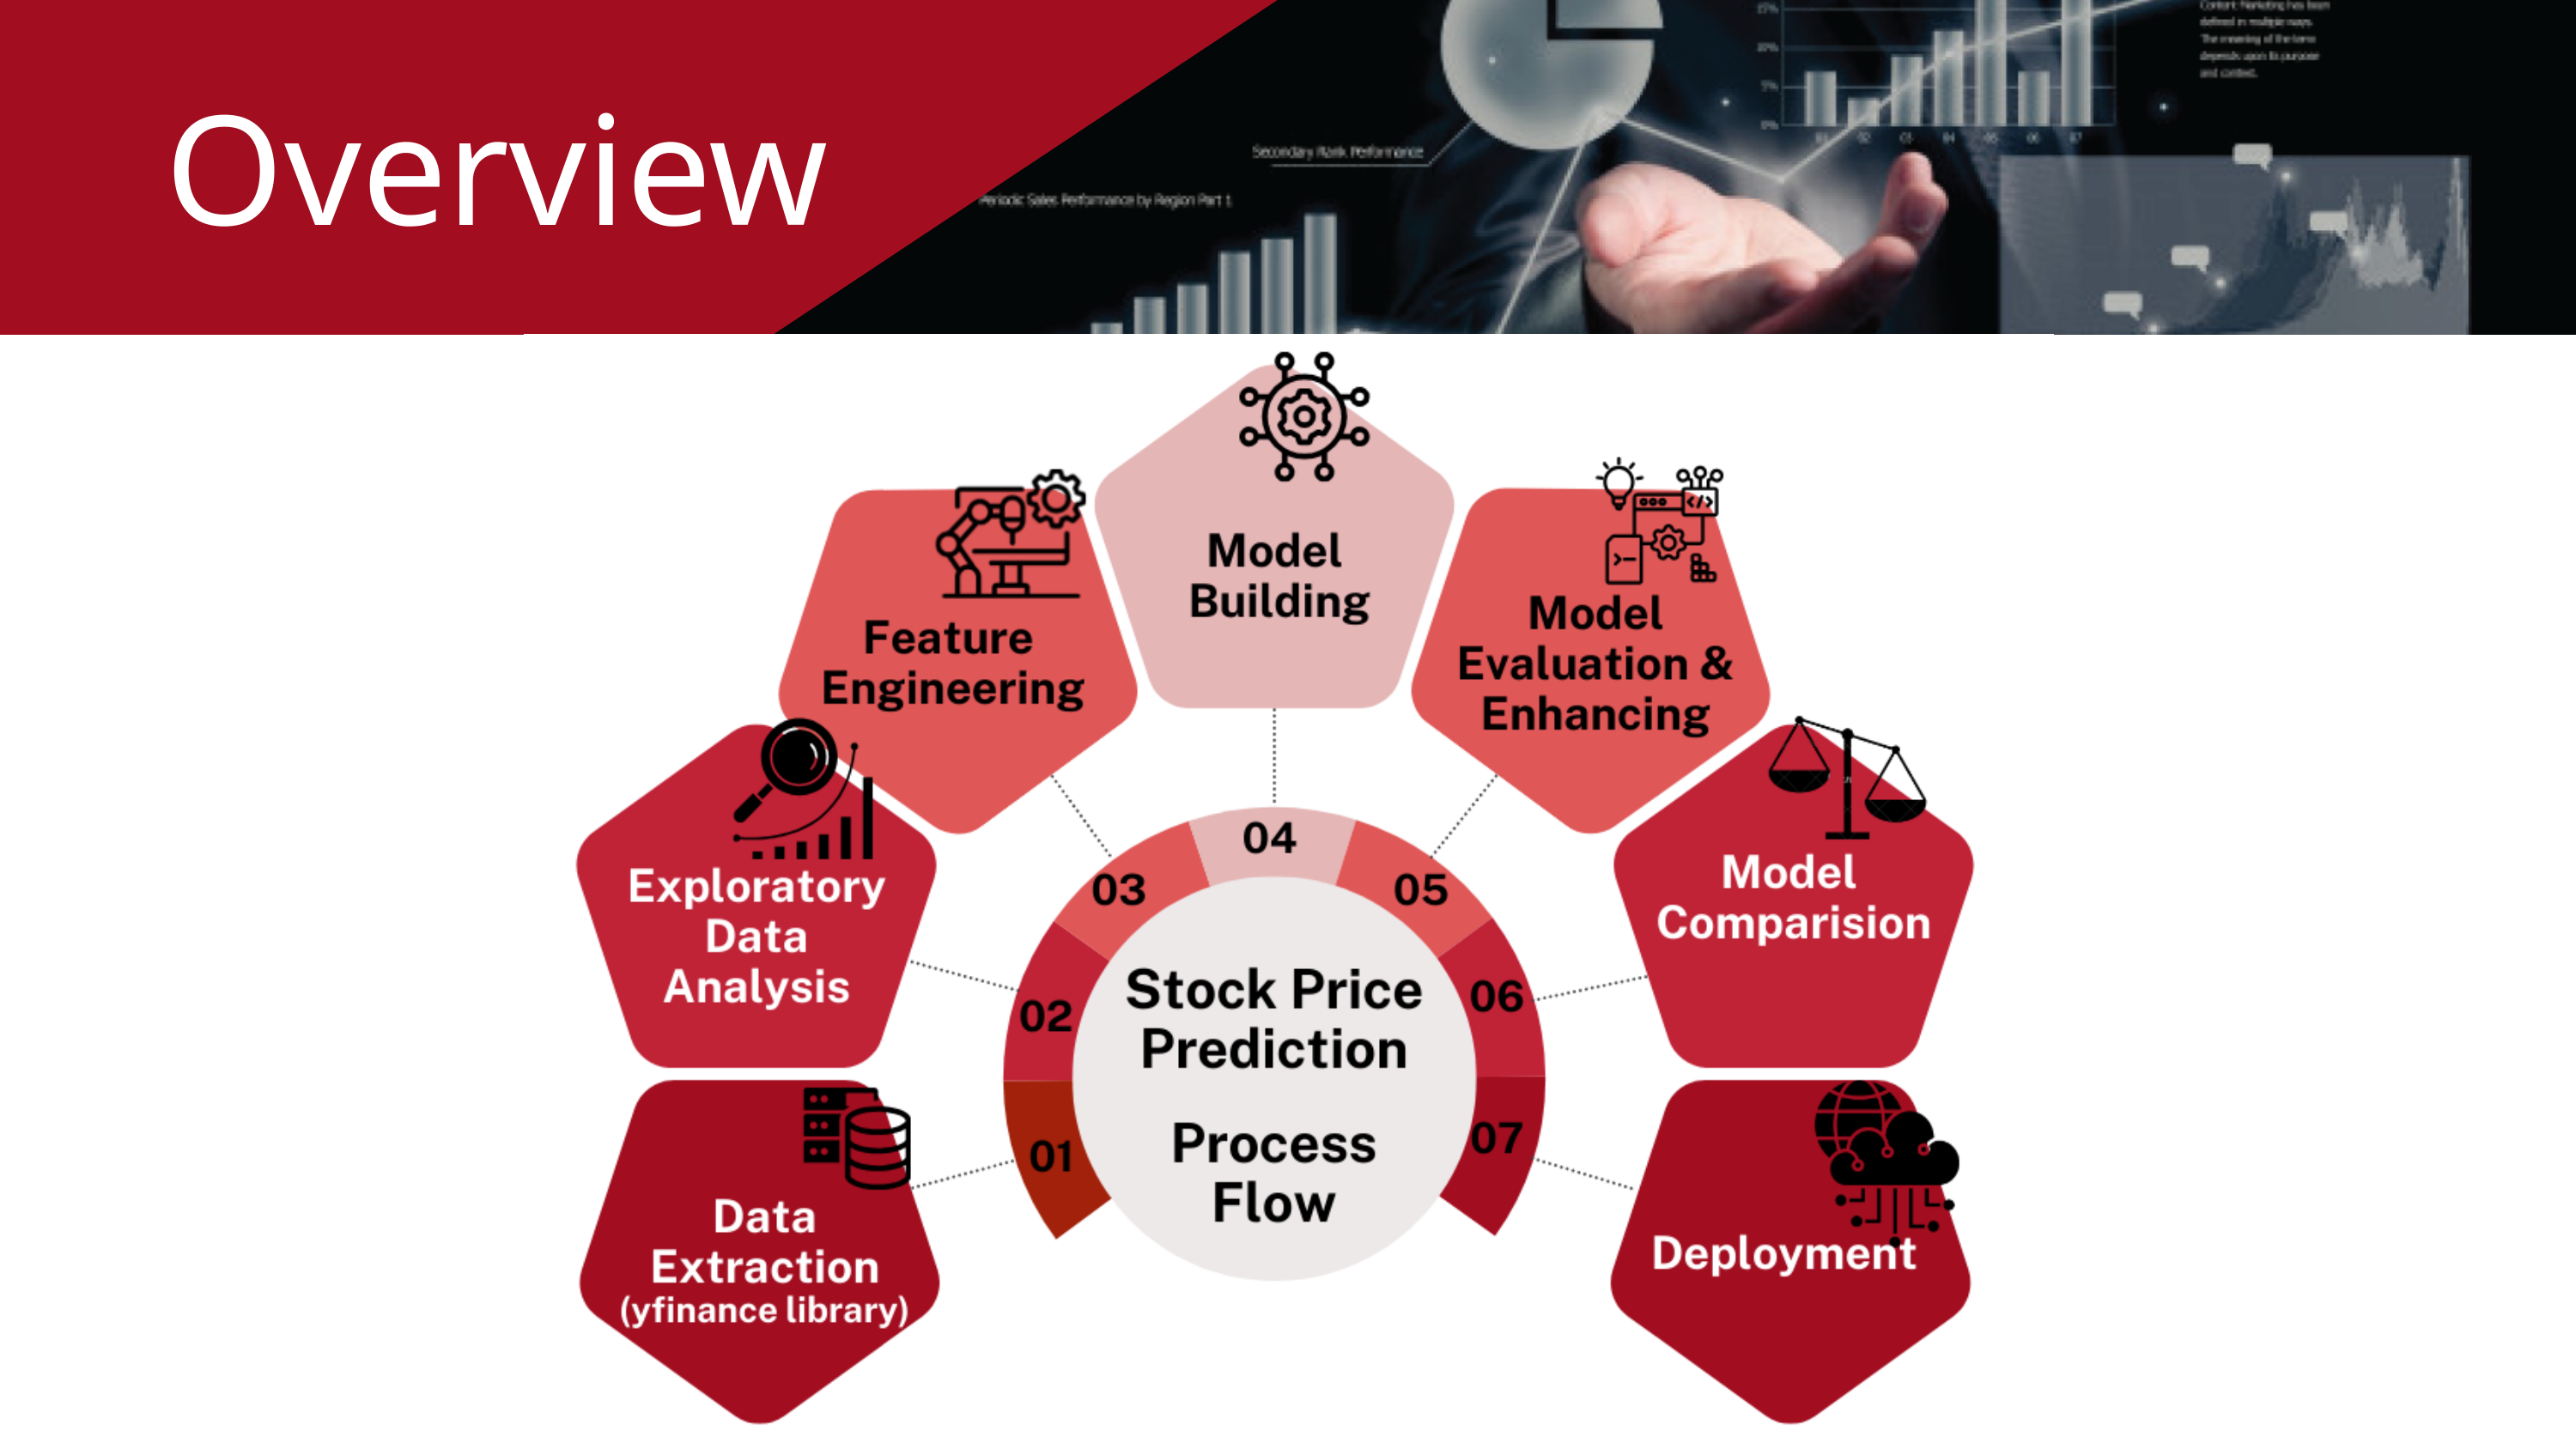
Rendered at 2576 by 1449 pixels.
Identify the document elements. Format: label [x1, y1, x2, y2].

text_box [0, 0, 1289, 335]
text_box [523, 334, 2054, 1449]
text_box [1295, 0, 2576, 335]
